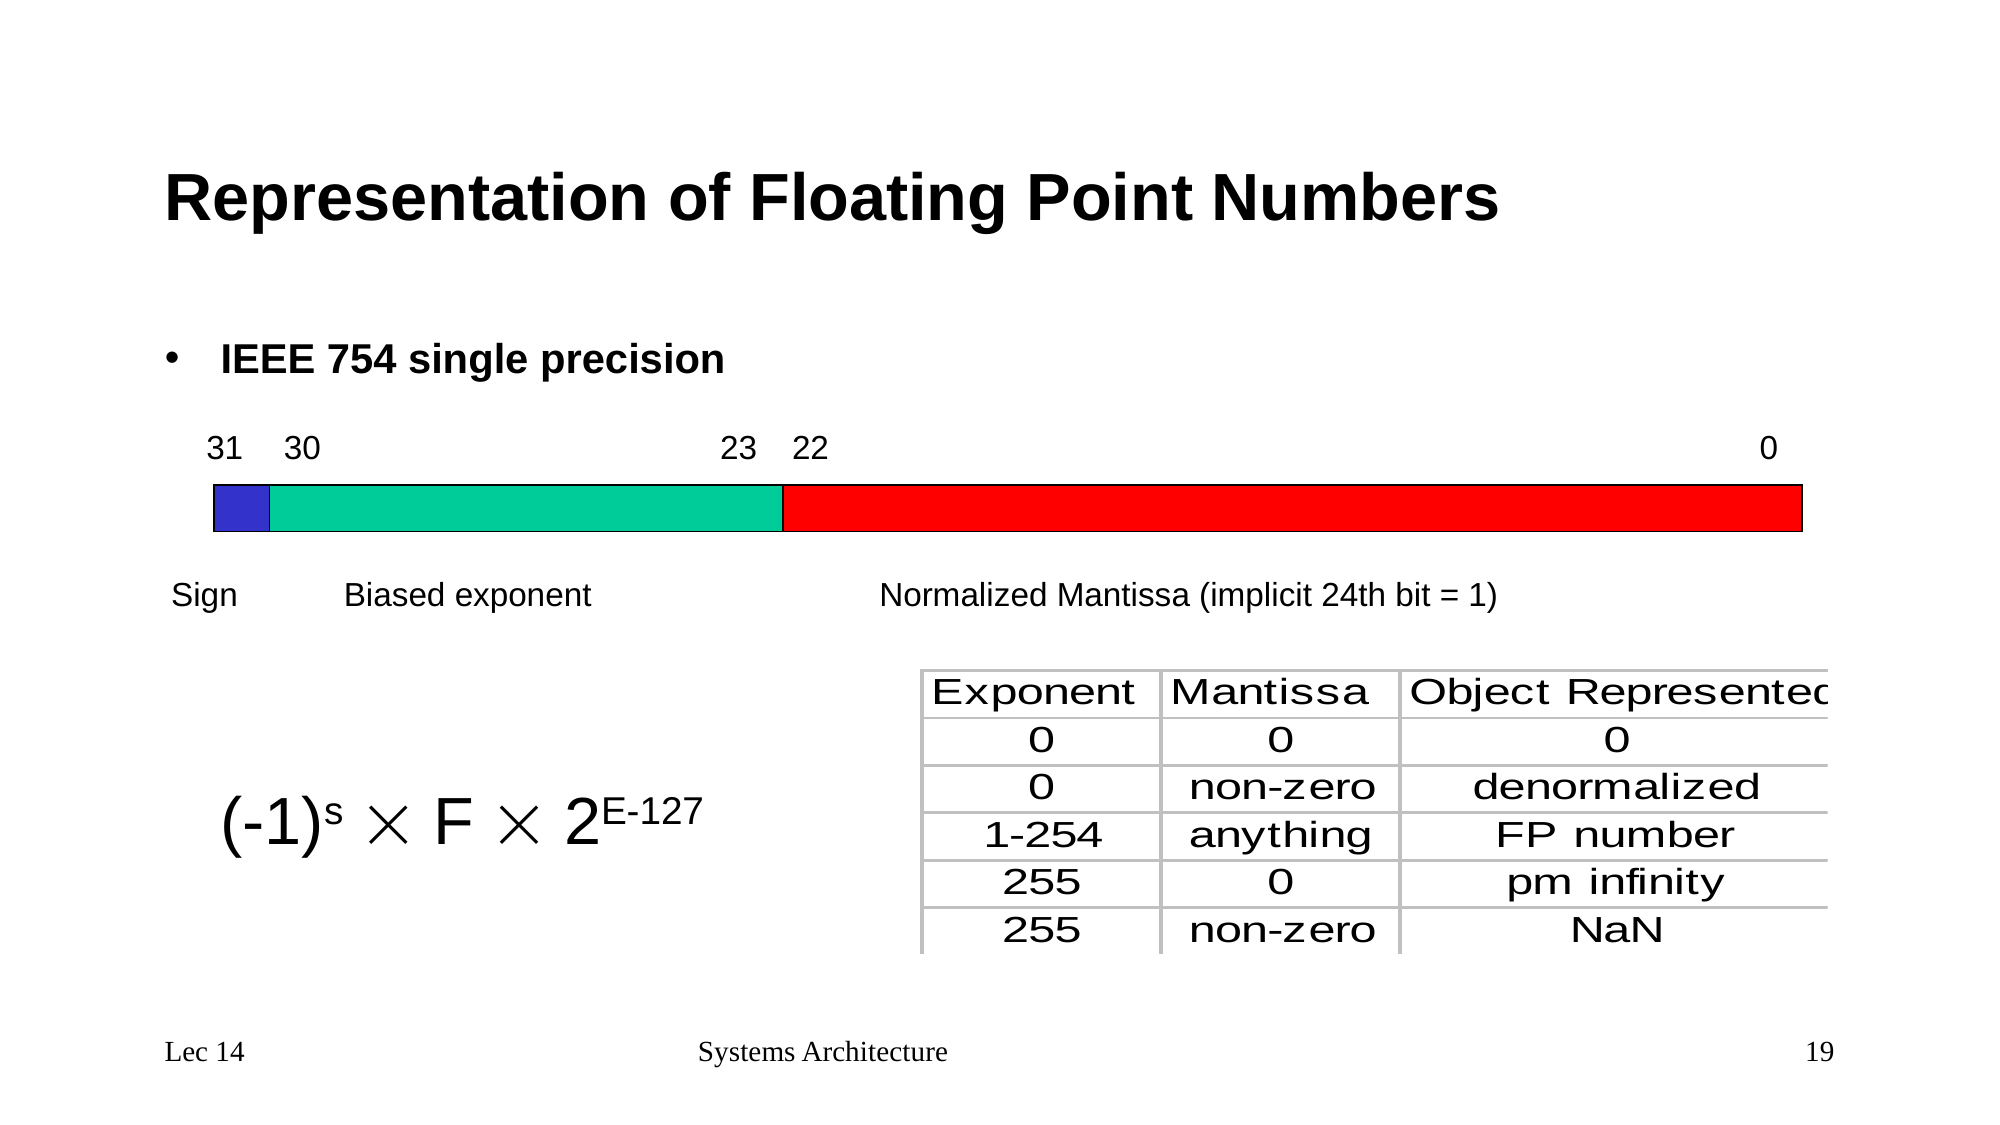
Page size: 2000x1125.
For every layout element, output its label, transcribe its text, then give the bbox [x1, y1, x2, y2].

text_box 22 [777, 418, 845, 474]
text_box Representation of Floating Point Numbers [149, 99, 1850, 288]
text_box 0 [1744, 418, 1793, 474]
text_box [919, 668, 1832, 957]
text_box 19 [1432, 1024, 1850, 1100]
text_box Sign [156, 565, 253, 621]
text_box Biased exponent [329, 565, 608, 621]
text_box Systems Architecture [683, 1024, 1317, 1100]
text_box 30 [269, 418, 336, 474]
text_box Normalized Mantissa (implicit 24th bit = 1) [864, 565, 1514, 621]
text_box 31 [191, 418, 259, 474]
text_box Lec 14 [149, 1024, 567, 1100]
text_box [269, 484, 783, 532]
text_box [213, 484, 269, 532]
text_box (-1)s  F  2E-127 [205, 770, 719, 866]
text_box [783, 484, 1803, 532]
text_box 23 [705, 418, 772, 474]
text_box IEEE 754 single precision [149, 324, 1850, 1000]
